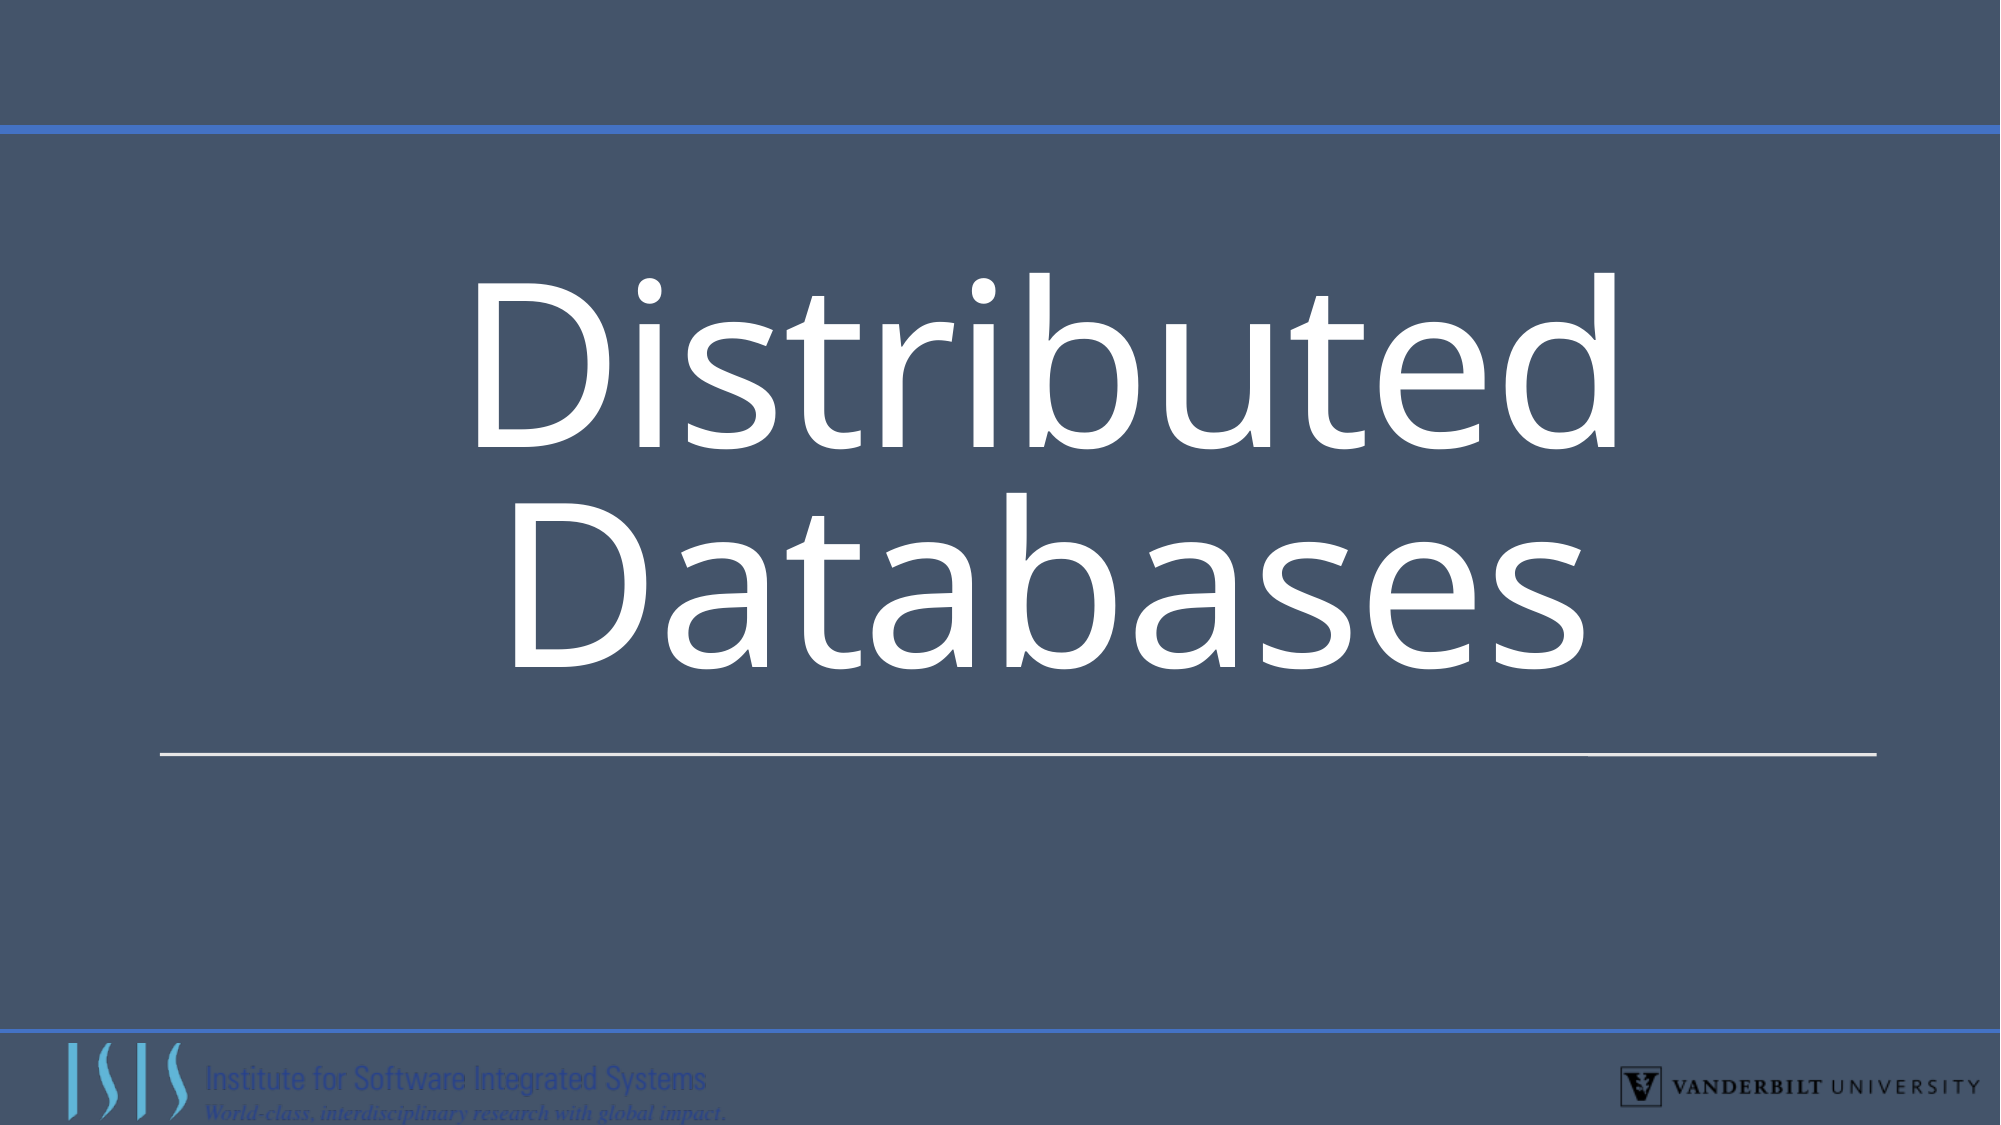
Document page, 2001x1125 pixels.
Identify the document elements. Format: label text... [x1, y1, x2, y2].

text_box Distributed Databases [286, 271, 1802, 712]
